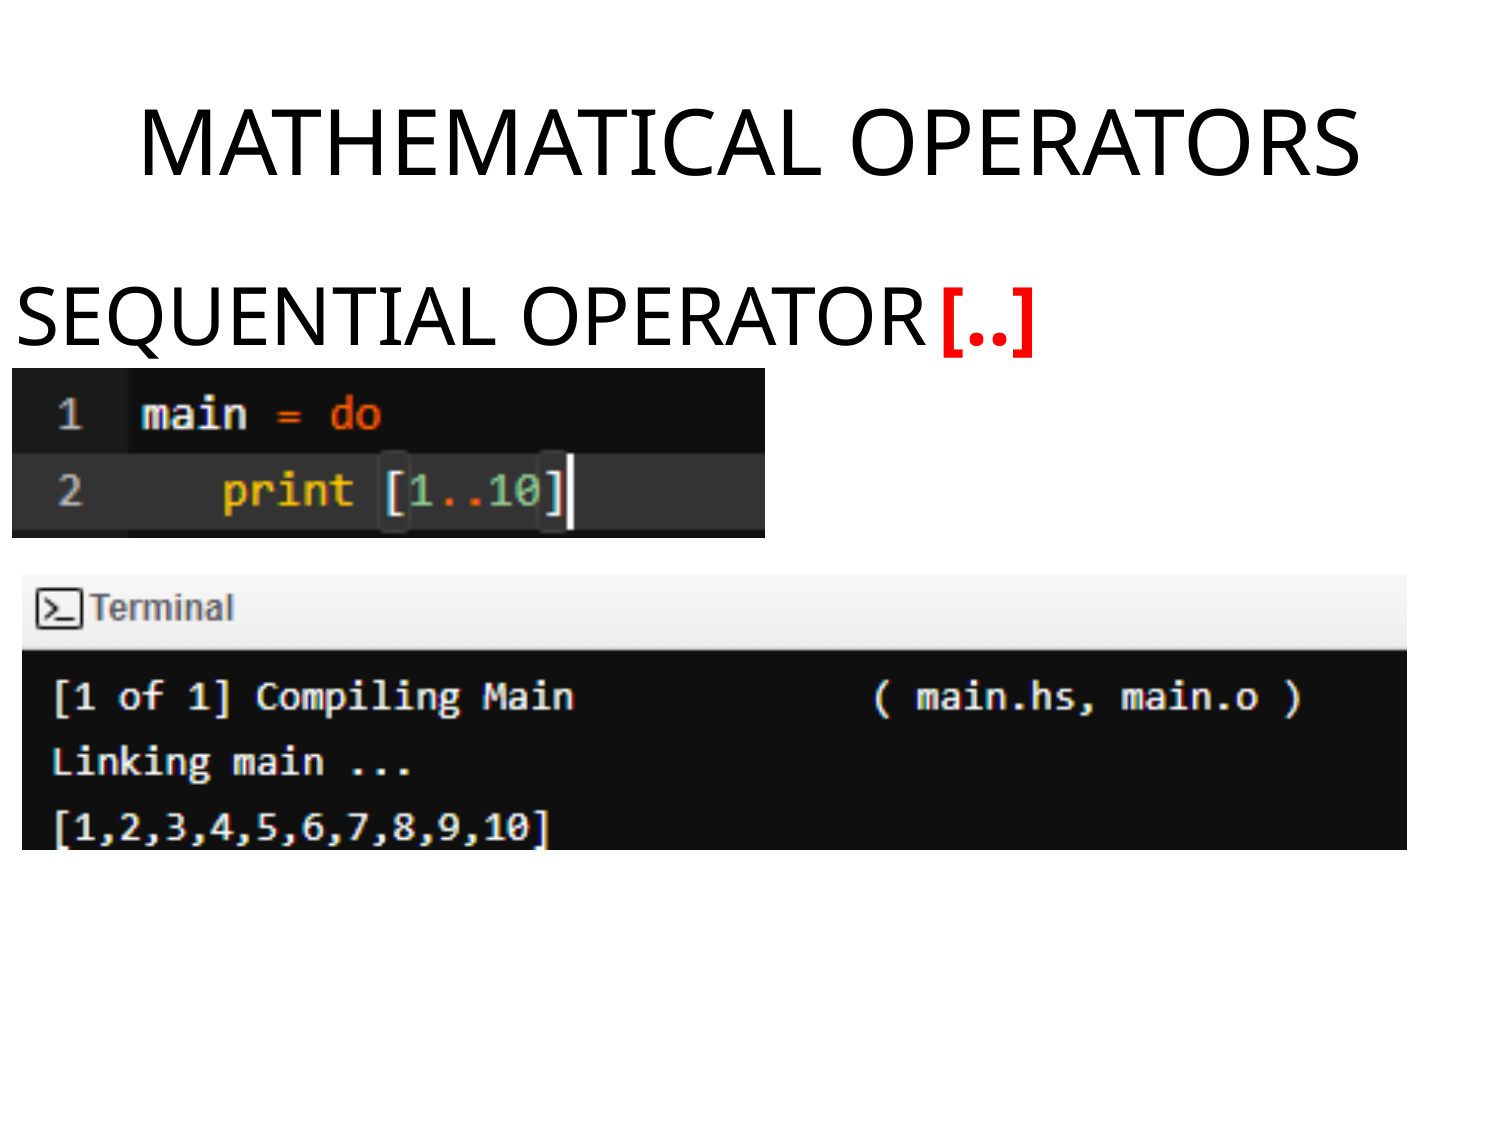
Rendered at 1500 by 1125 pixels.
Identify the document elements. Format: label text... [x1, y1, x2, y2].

text_box MATHEMATICAL OPERATORS [74, 45, 1425, 233]
picture [12, 368, 765, 538]
picture [22, 574, 1407, 851]
text_box SEQUENTIAL OPERATOR [..] [0, 257, 1500, 445]
